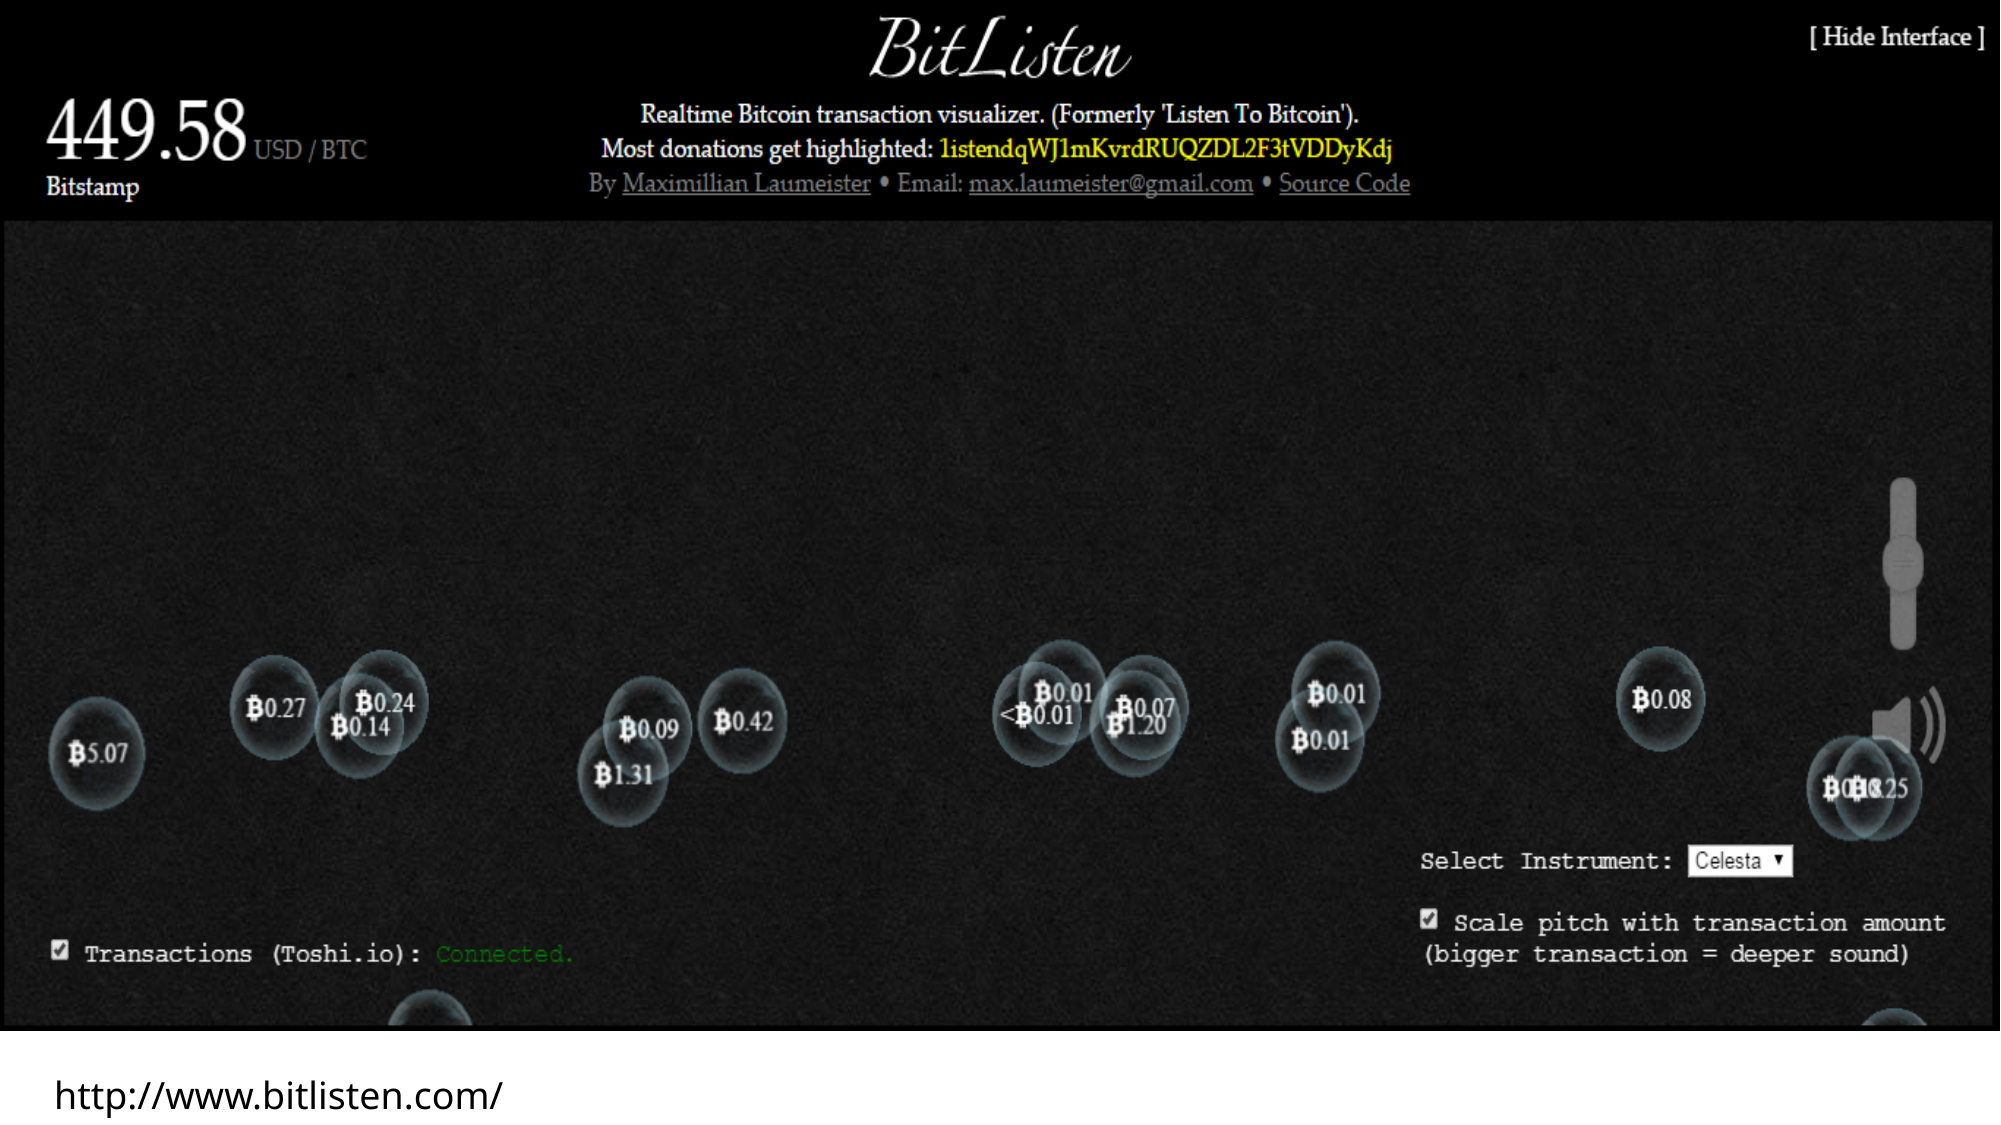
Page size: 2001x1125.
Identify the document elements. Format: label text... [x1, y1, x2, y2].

text_box http://www.bitlisten.com/ [39, 1064, 1232, 1125]
picture [0, 0, 2000, 1031]
